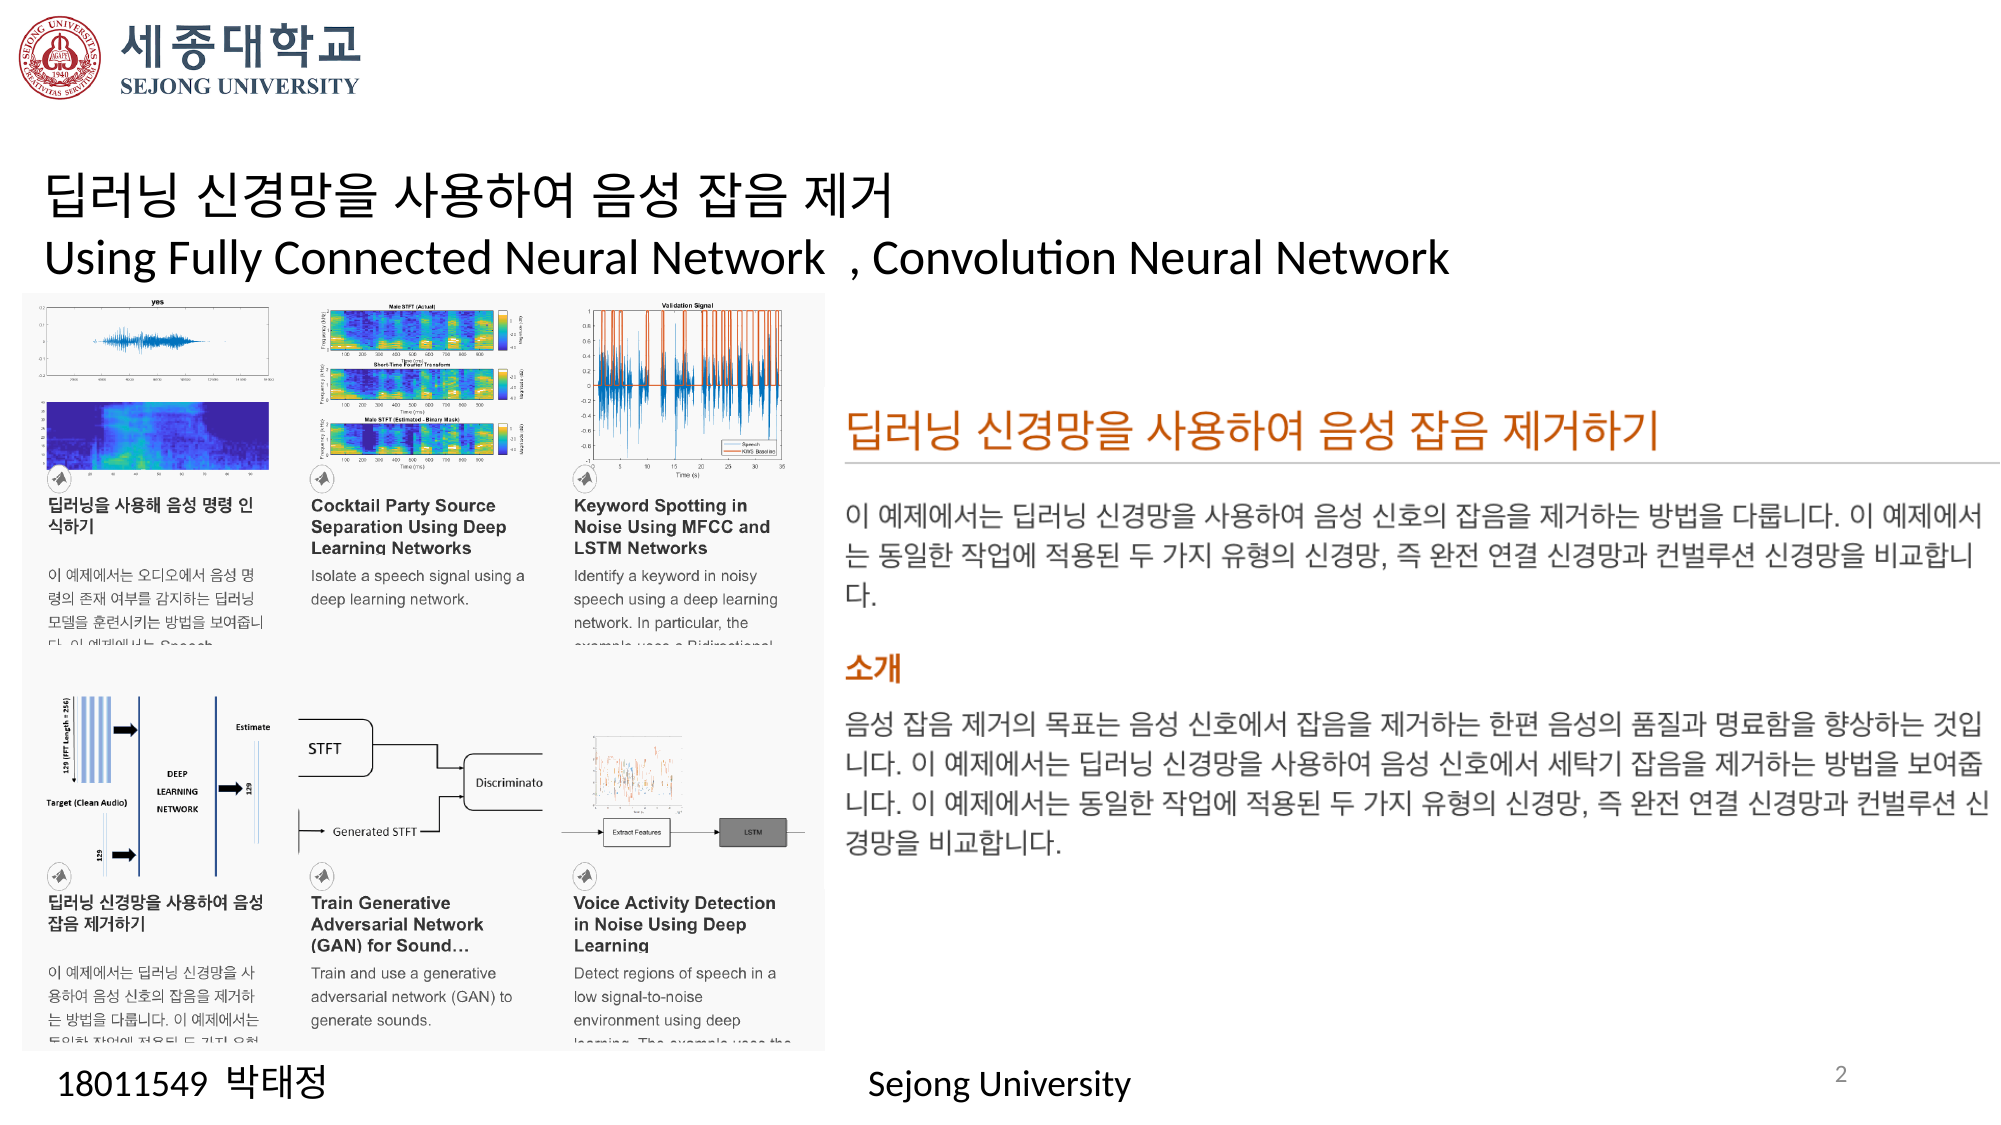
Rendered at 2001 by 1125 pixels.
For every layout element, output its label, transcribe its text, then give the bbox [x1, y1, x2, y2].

text_box 딥러닝 신경망을 사용하여 음성 잡음 제거 Using Fully Connected Neural Network , Convolution Neural Network [29, 156, 1466, 292]
text_box 18011549 박태정 [41, 1051, 344, 1112]
text_box Sejong University [853, 1051, 1147, 1125]
slide_number 2 [1412, 1042, 1863, 1103]
picture [0, 0, 381, 114]
picture [22, 293, 2000, 1051]
